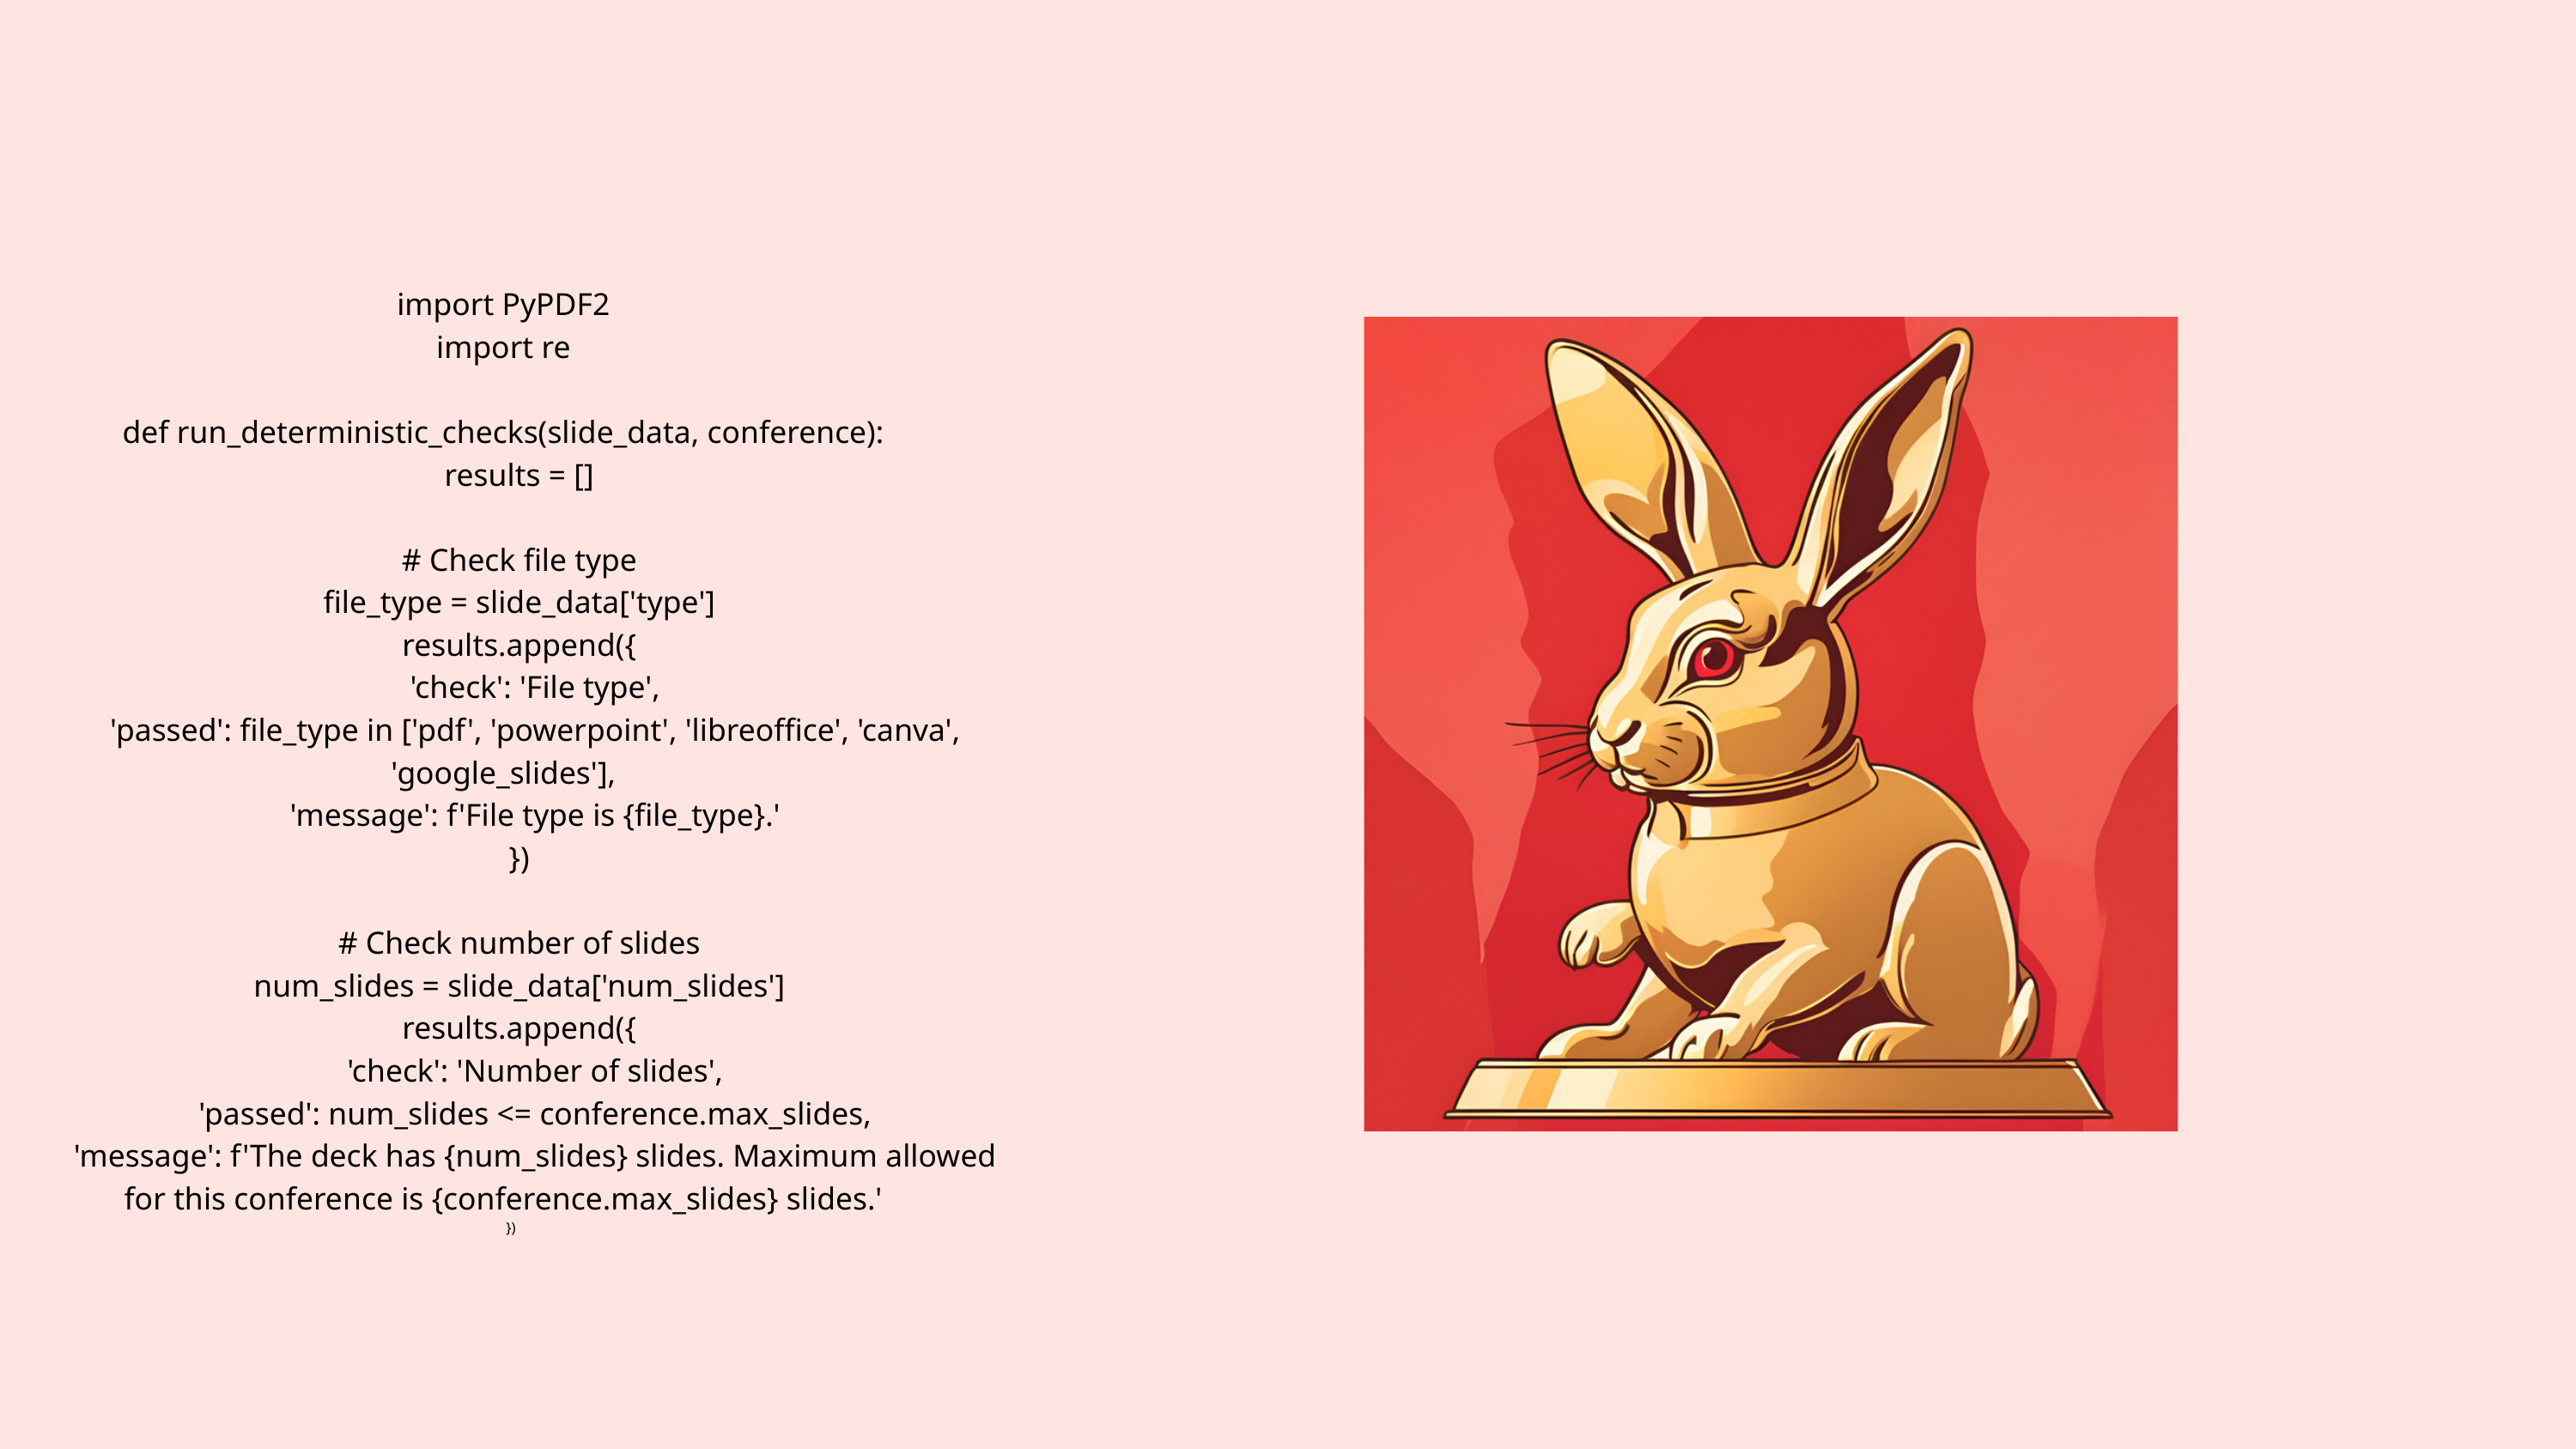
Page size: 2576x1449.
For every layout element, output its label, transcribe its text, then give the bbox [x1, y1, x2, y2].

text_box [1364, 317, 2178, 1131]
text_box import PyPDF2 import re def run_deterministic_checks(slide_data, conference): results = [] # Check file type file_type = slide_data['type'] results.append({ 'check': 'File type', 'passed': file_type in ['pdf', 'powerpoint', 'libreoffice', 'canva', 'google_slides'], 'message': f'File type is {file_type}.' }) # Check number of slides num_slides = slide_data['num_slides'] results.append({ 'check': 'Number of slides', 'passed': num_slides <= conference.max_slides, 'message': f'The deck has {num_slides} slides. Maximum allowed for this conference is {conference.max_slides} slides.' }) [0, 279, 1007, 1236]
